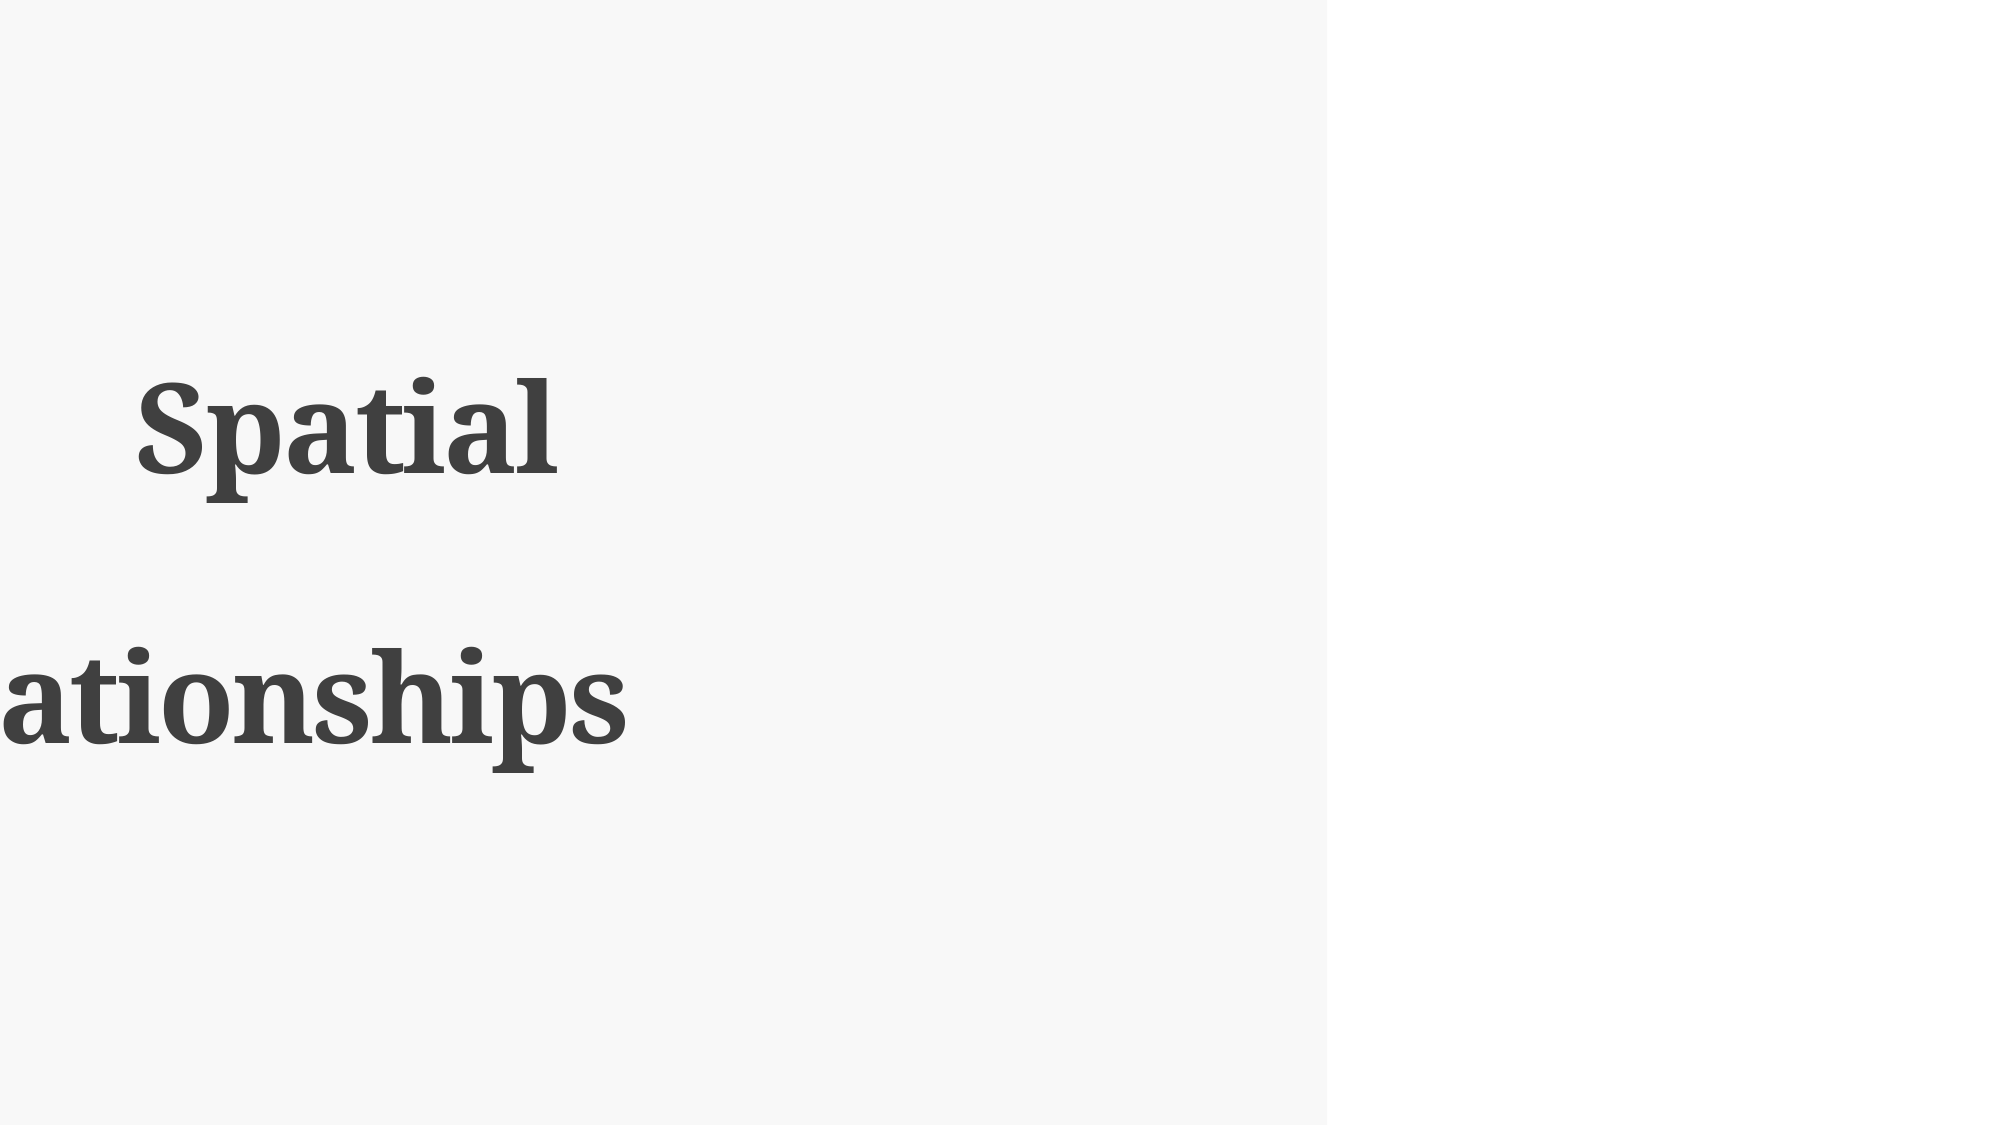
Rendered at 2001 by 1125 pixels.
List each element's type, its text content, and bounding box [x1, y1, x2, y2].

title Spatial Relationships [0, 0, 1328, 1125]
